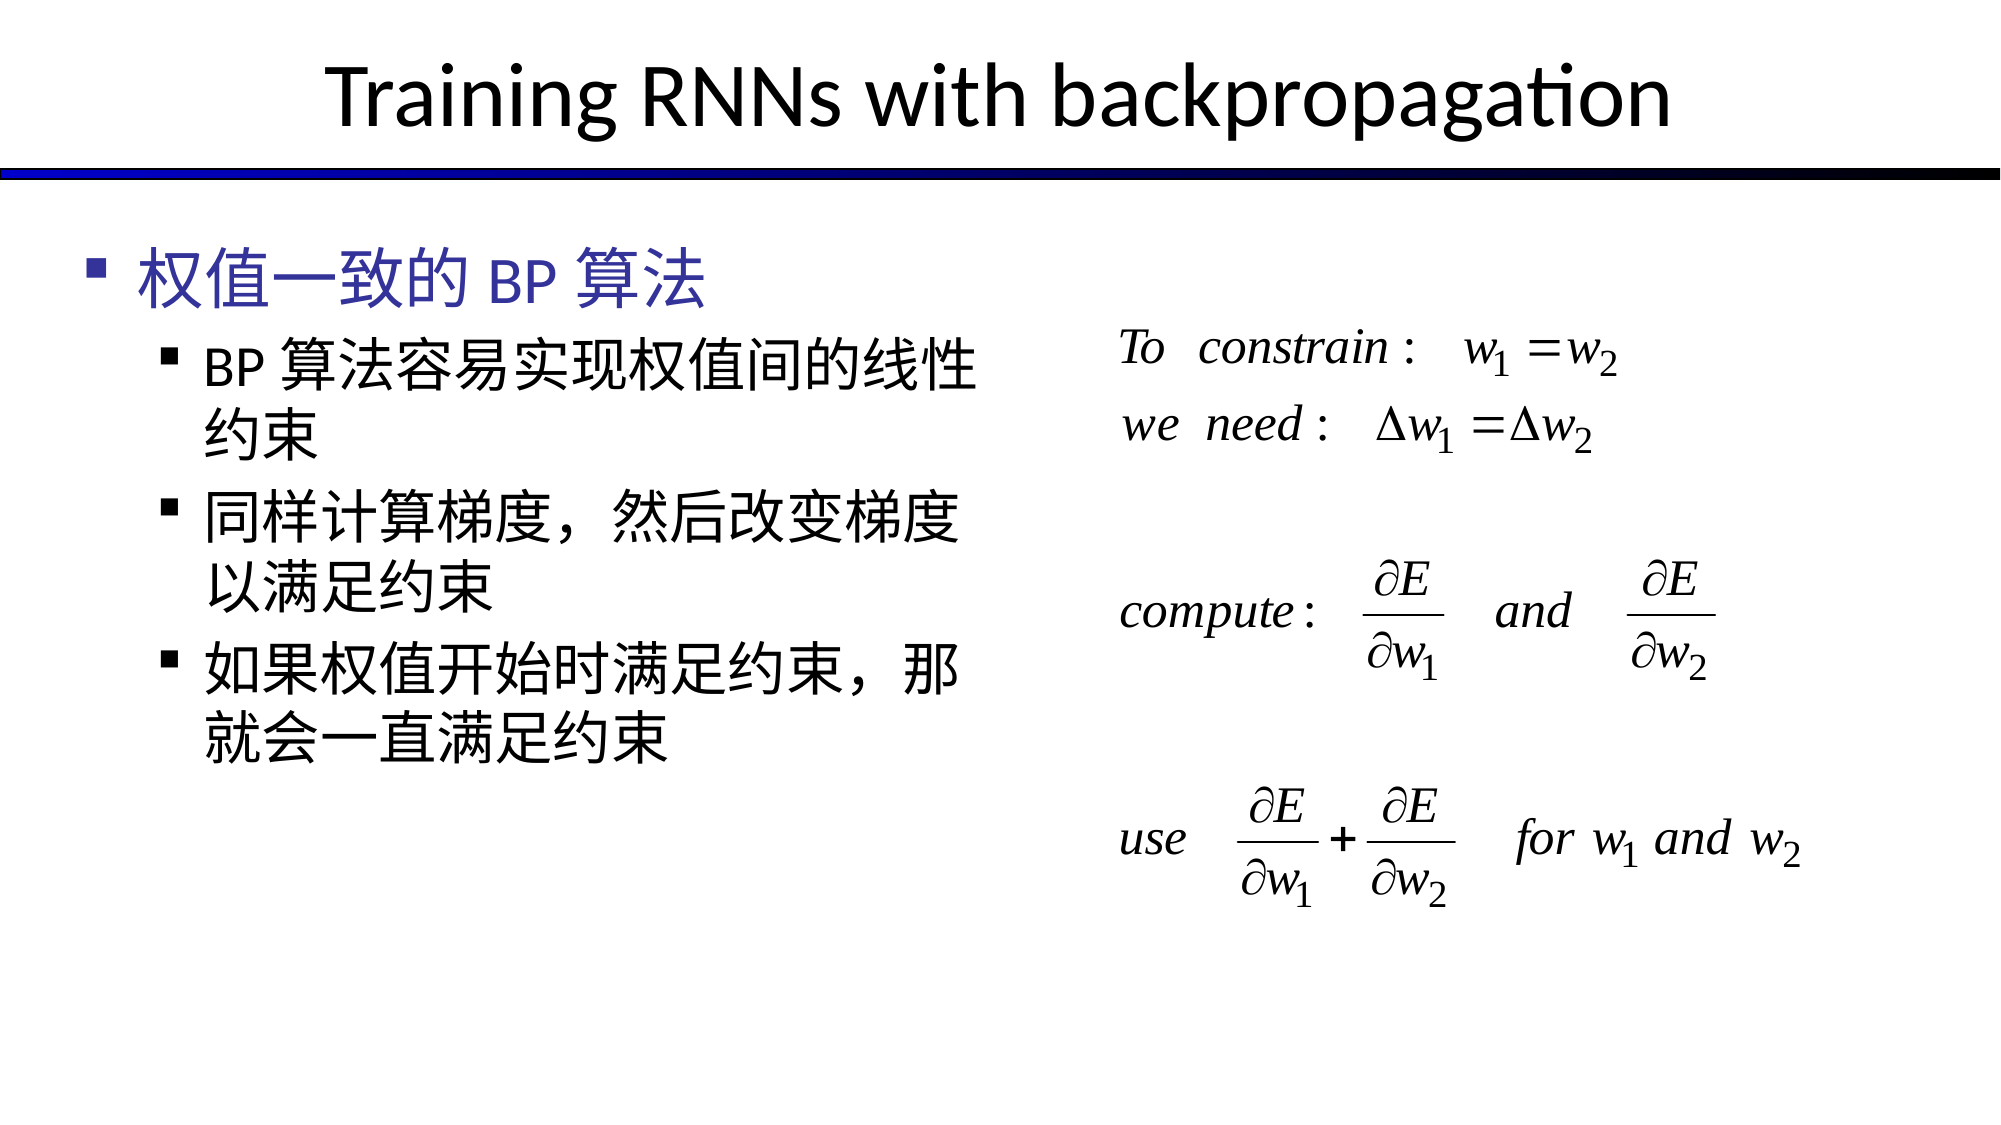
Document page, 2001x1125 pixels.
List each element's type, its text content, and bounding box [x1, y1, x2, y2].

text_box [1112, 312, 1813, 919]
list 权值一致的BP算法 BP算法容易实现权值间的线性约束 同样计算梯度，然后改变梯度以满足约束 如果权值开始时满足约束，那就会一直满足约束 [66, 228, 1001, 1006]
title Training RNNs with backpropagation [0, 0, 2000, 184]
